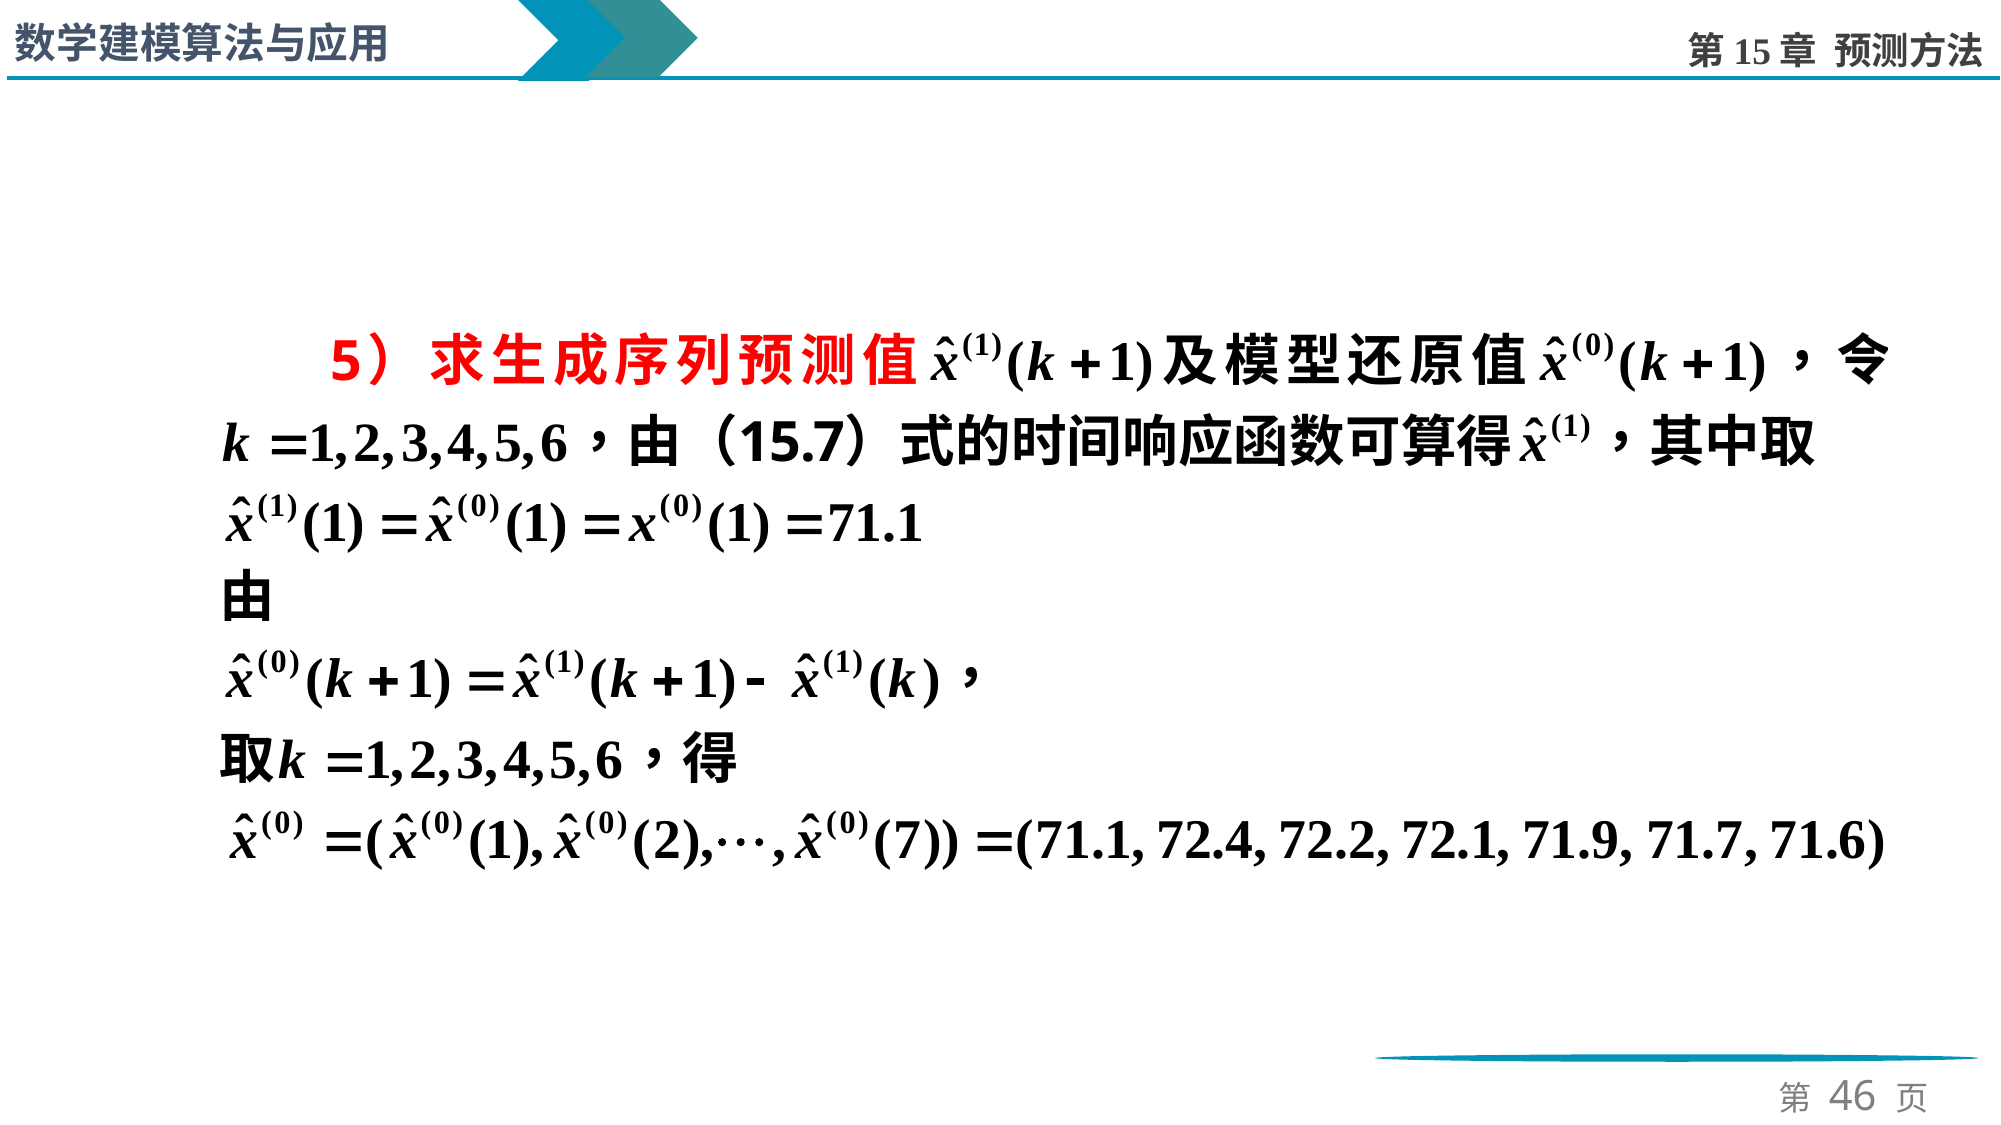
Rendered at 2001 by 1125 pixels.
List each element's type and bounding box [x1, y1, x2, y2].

text_box [219, 323, 1888, 987]
